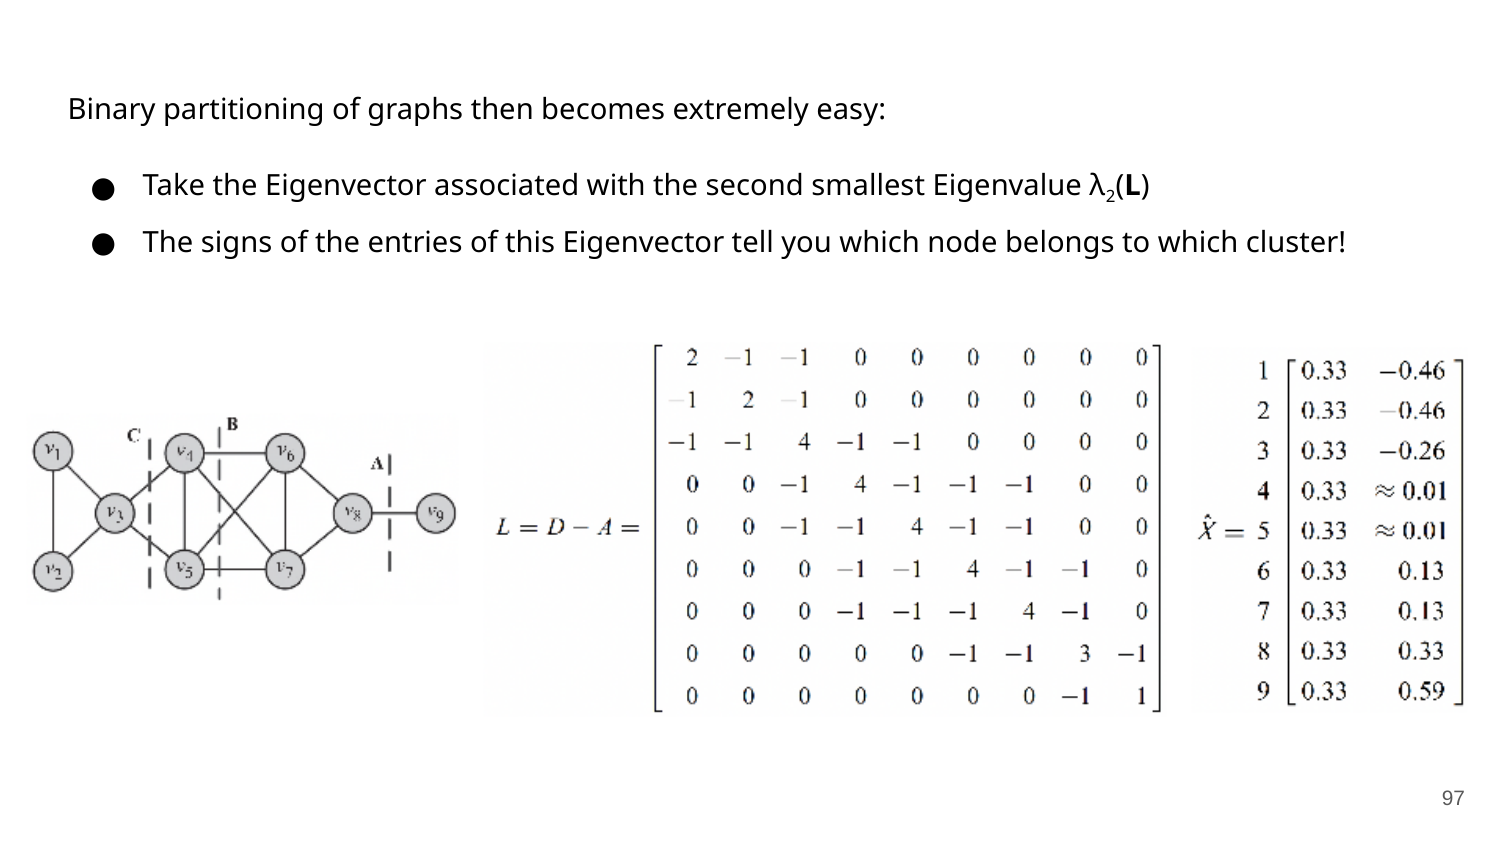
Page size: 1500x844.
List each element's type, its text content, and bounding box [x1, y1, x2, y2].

picture [26, 413, 459, 606]
picture [1191, 346, 1468, 713]
text_box Binary partitioning of graphs then becomes extremely easy: Take the Eigenvector associated with the second smallest Eigenvalue λ2(L) The signs of the entries of this Eigenvector tell you which node belongs to which cluster! [52, 58, 1460, 274]
slide_number 97 [1389, 764, 1480, 830]
picture [483, 342, 1167, 717]
